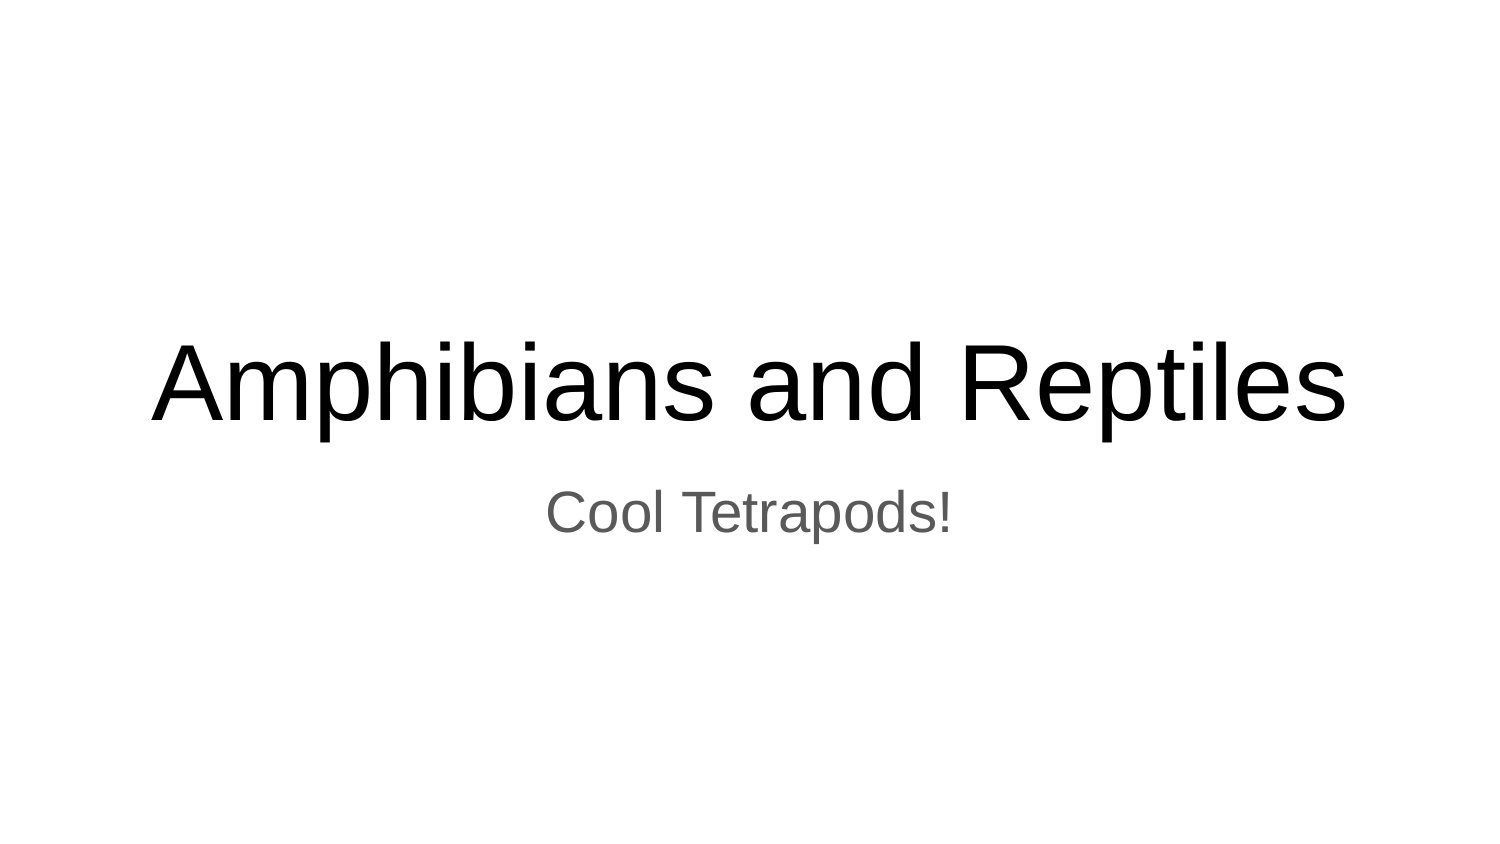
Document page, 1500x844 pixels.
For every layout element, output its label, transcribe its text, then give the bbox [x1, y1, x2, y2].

subtitle Cool Tetrapods! [51, 464, 1449, 595]
title Amphibians and Reptiles [51, 122, 1449, 459]
